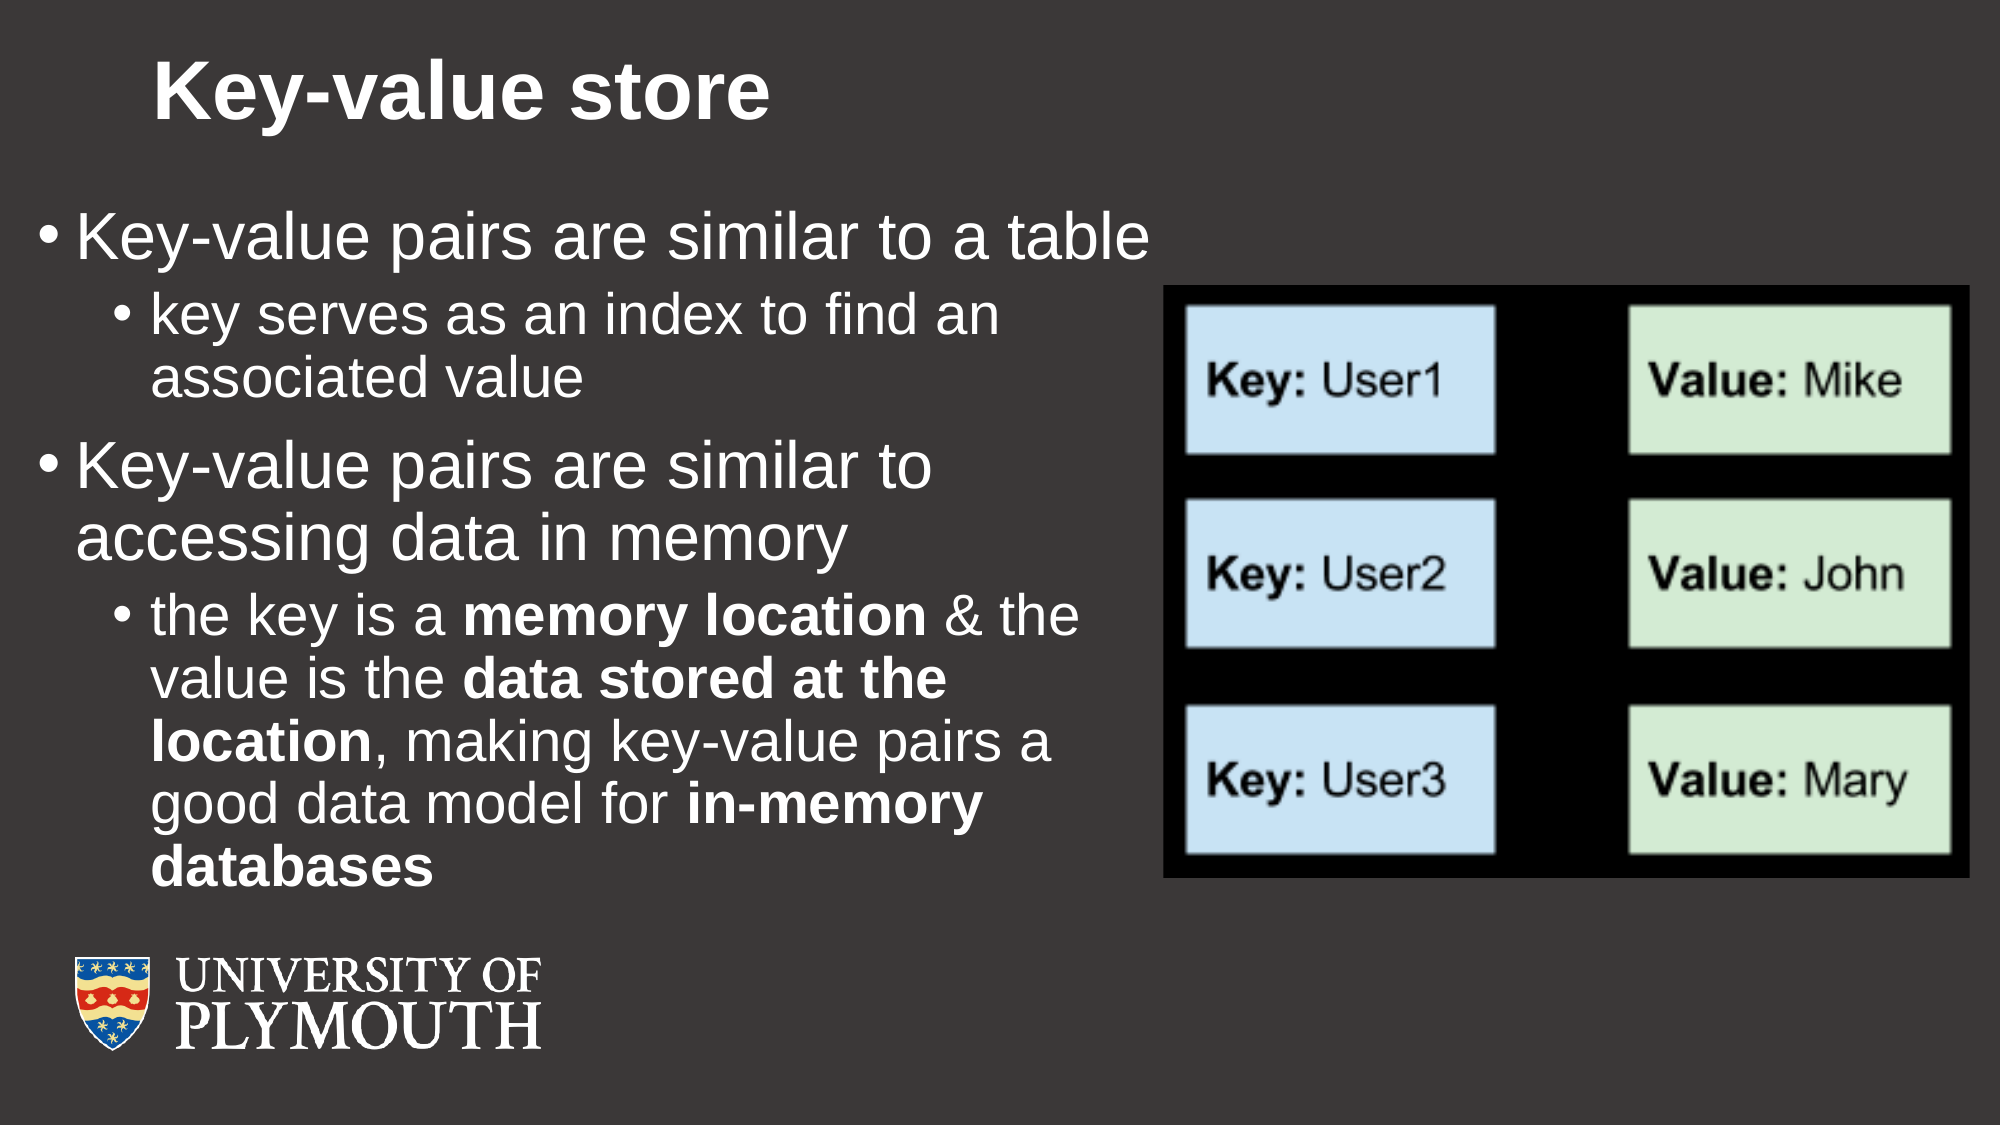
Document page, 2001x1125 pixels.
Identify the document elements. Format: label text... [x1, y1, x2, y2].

list Key-value pairs are similar to a table key serves as an index to find an associated value Key-value pairs are similar to accessing data in memory the key is a memory location & the value is the data stored at the location, making key-value pairs a good data model for in-memory databases [22, 194, 1213, 908]
picture [75, 957, 541, 1053]
picture [1163, 285, 1970, 878]
title Key-value store [137, 18, 1863, 166]
